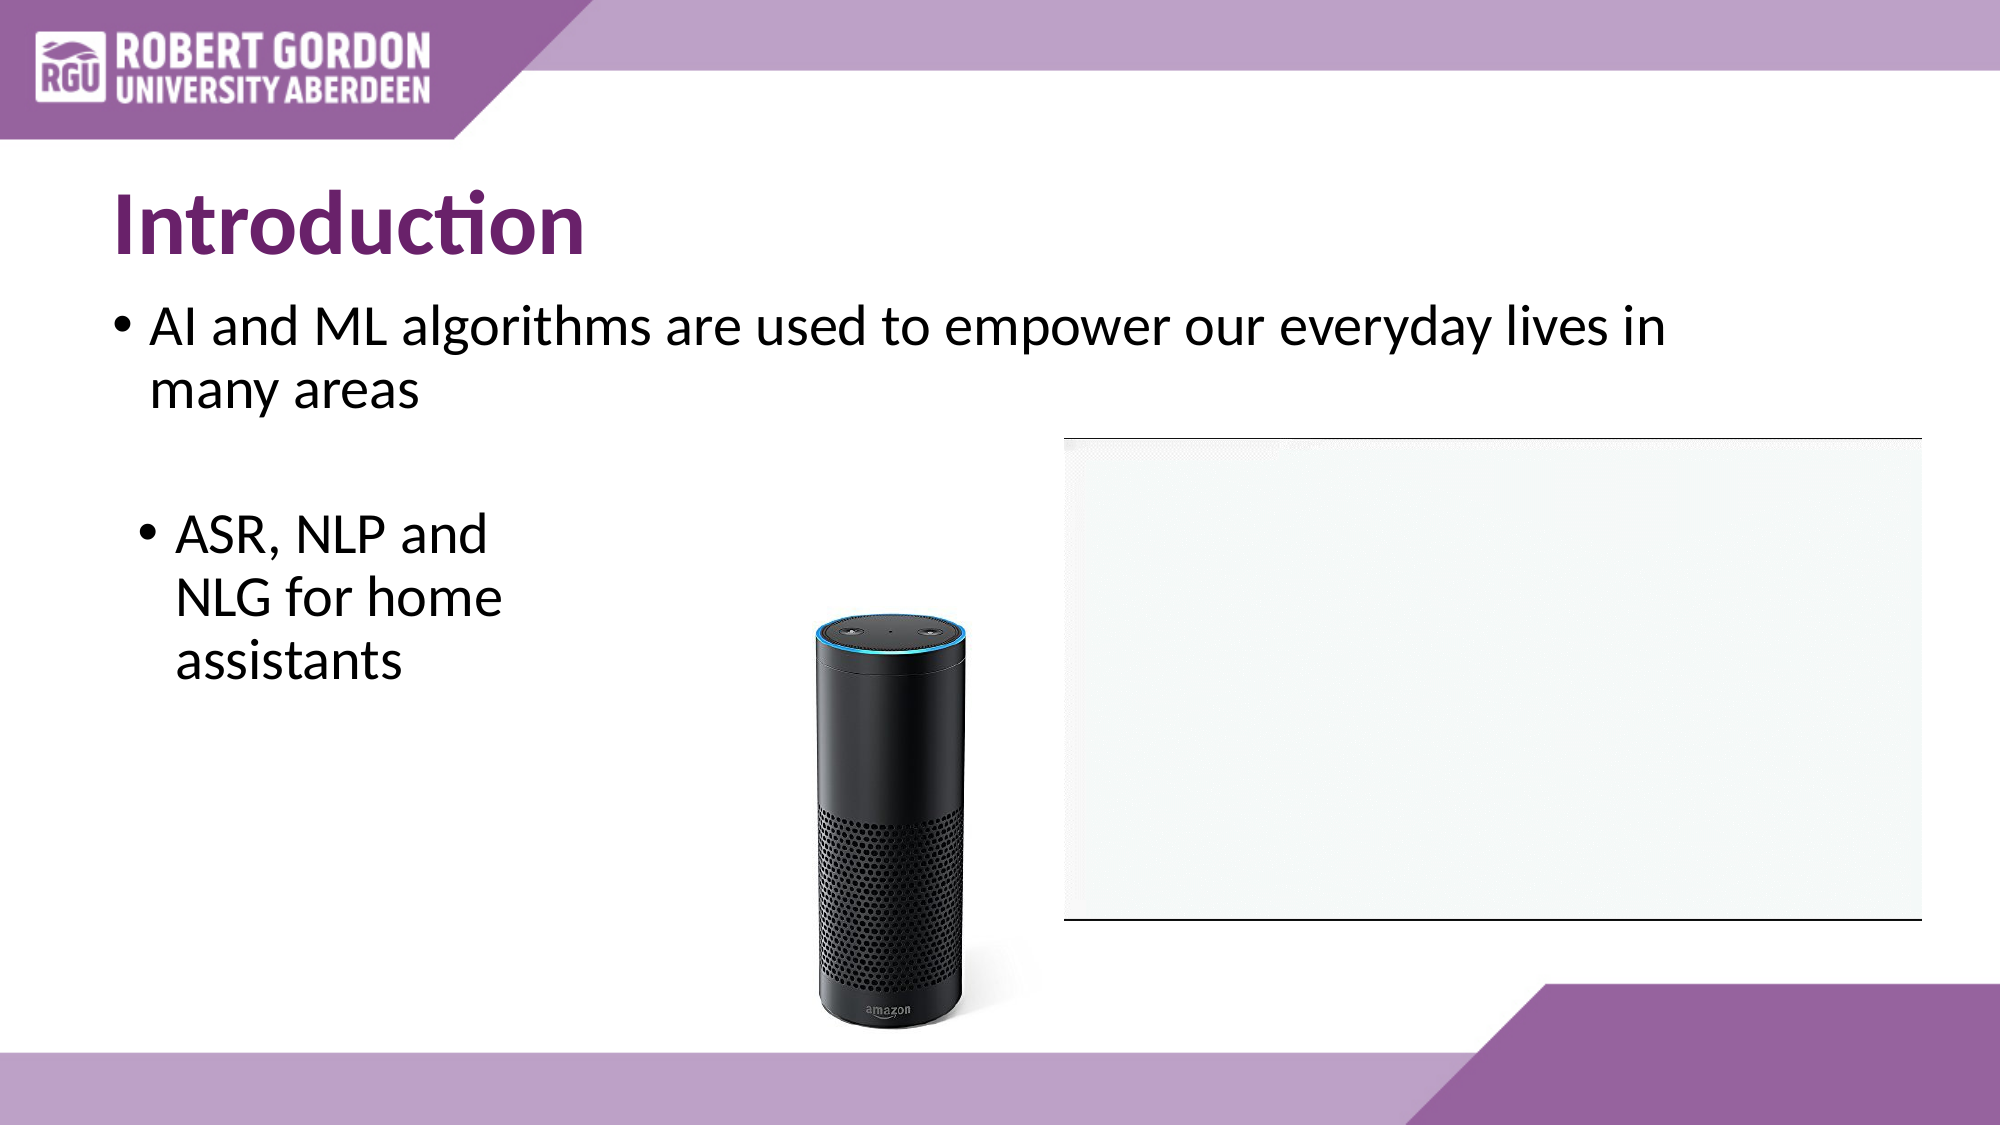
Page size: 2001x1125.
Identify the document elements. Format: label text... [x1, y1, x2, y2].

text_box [1063, 438, 1923, 922]
text_box ASR, NLP and NLG for home assistants [122, 495, 614, 1074]
text_box AI and ML algorithms are used to empower our everyday lives in many areas [97, 287, 1823, 463]
title Introduction [97, 168, 1823, 287]
text_box [812, 606, 1042, 1034]
picture [0, 0, 2000, 1125]
